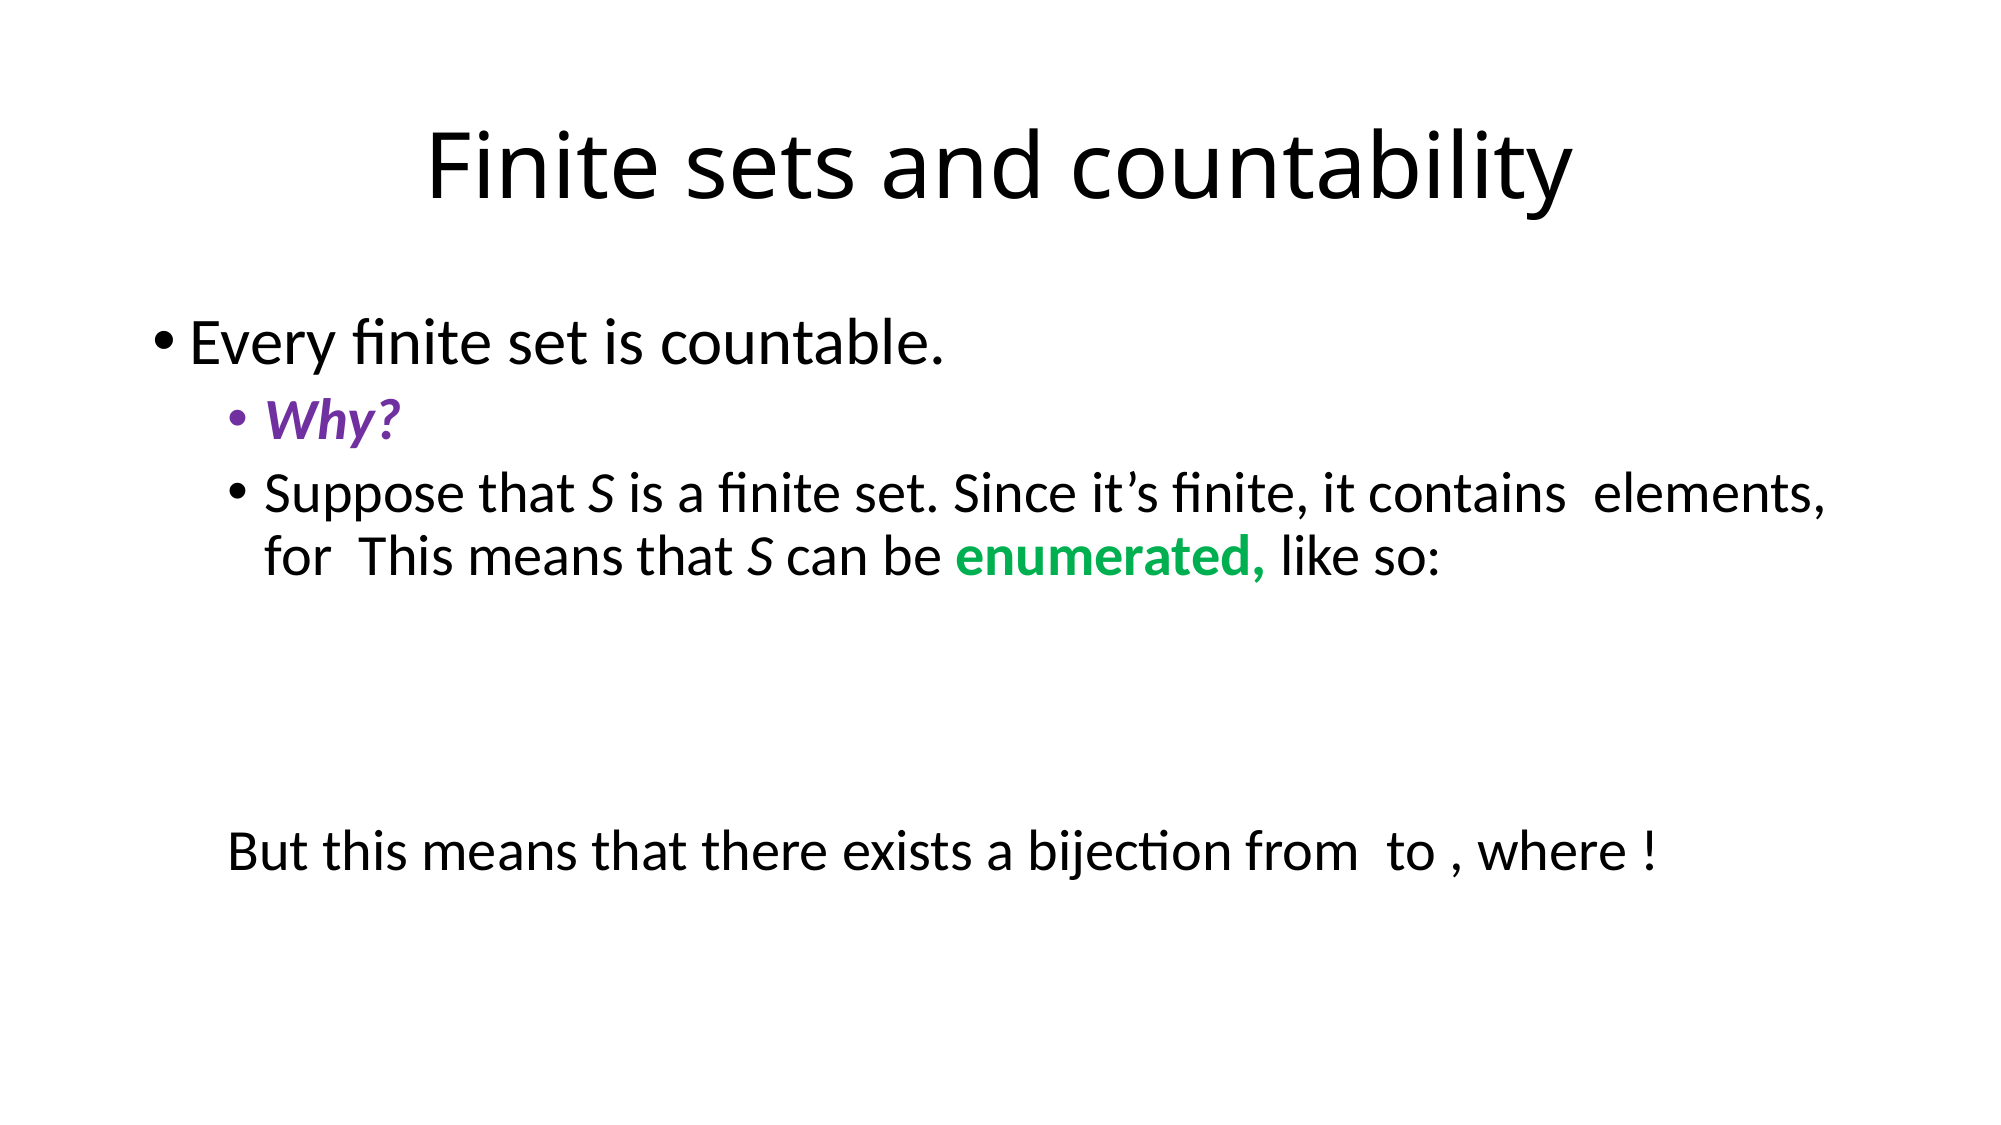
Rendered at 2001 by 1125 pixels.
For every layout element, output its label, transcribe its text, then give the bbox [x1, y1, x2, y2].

title Finite sets and countability [137, 59, 1863, 278]
